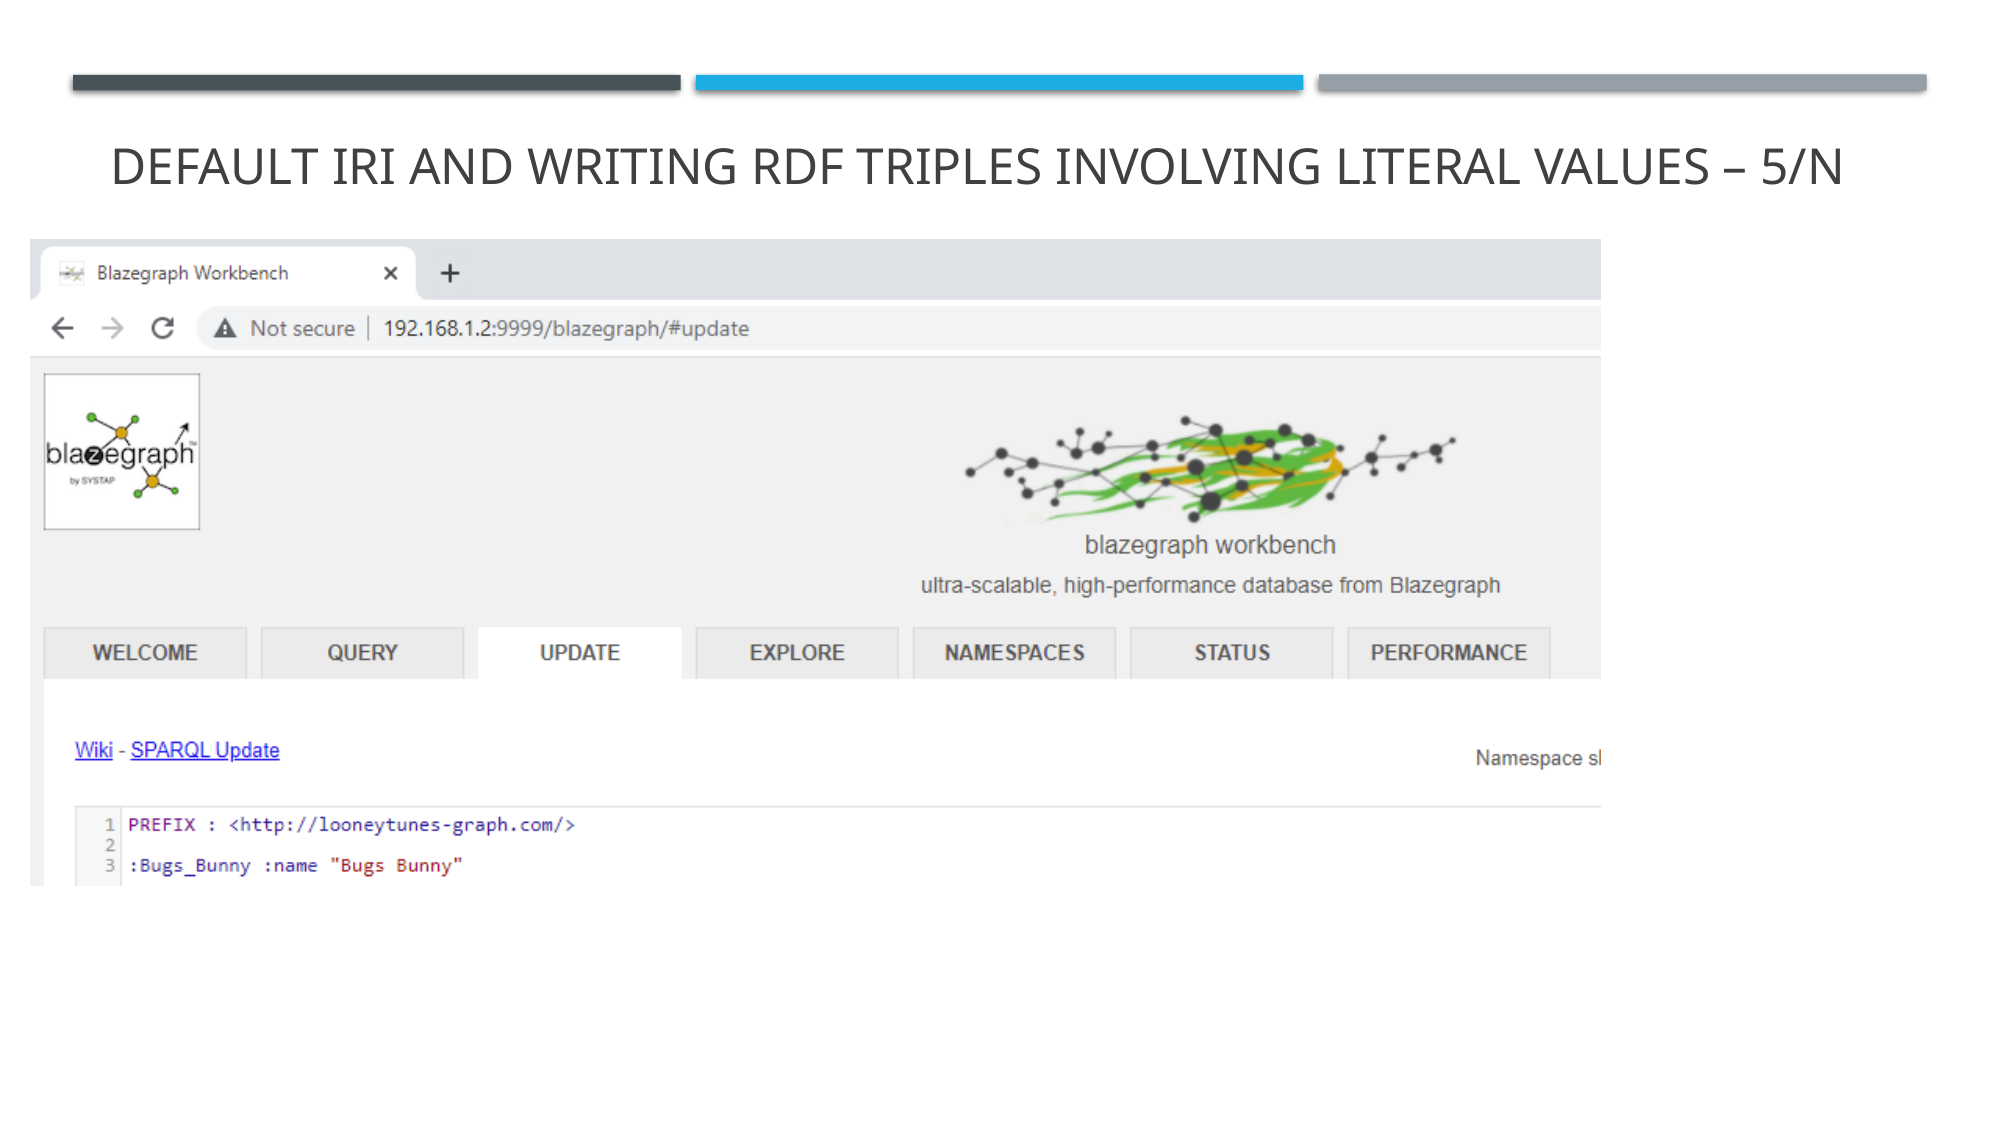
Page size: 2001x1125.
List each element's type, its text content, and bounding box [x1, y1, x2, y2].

picture [30, 239, 1602, 886]
title Default IRI and writing RDF triples involving literal values – 5/n [95, 115, 1905, 202]
